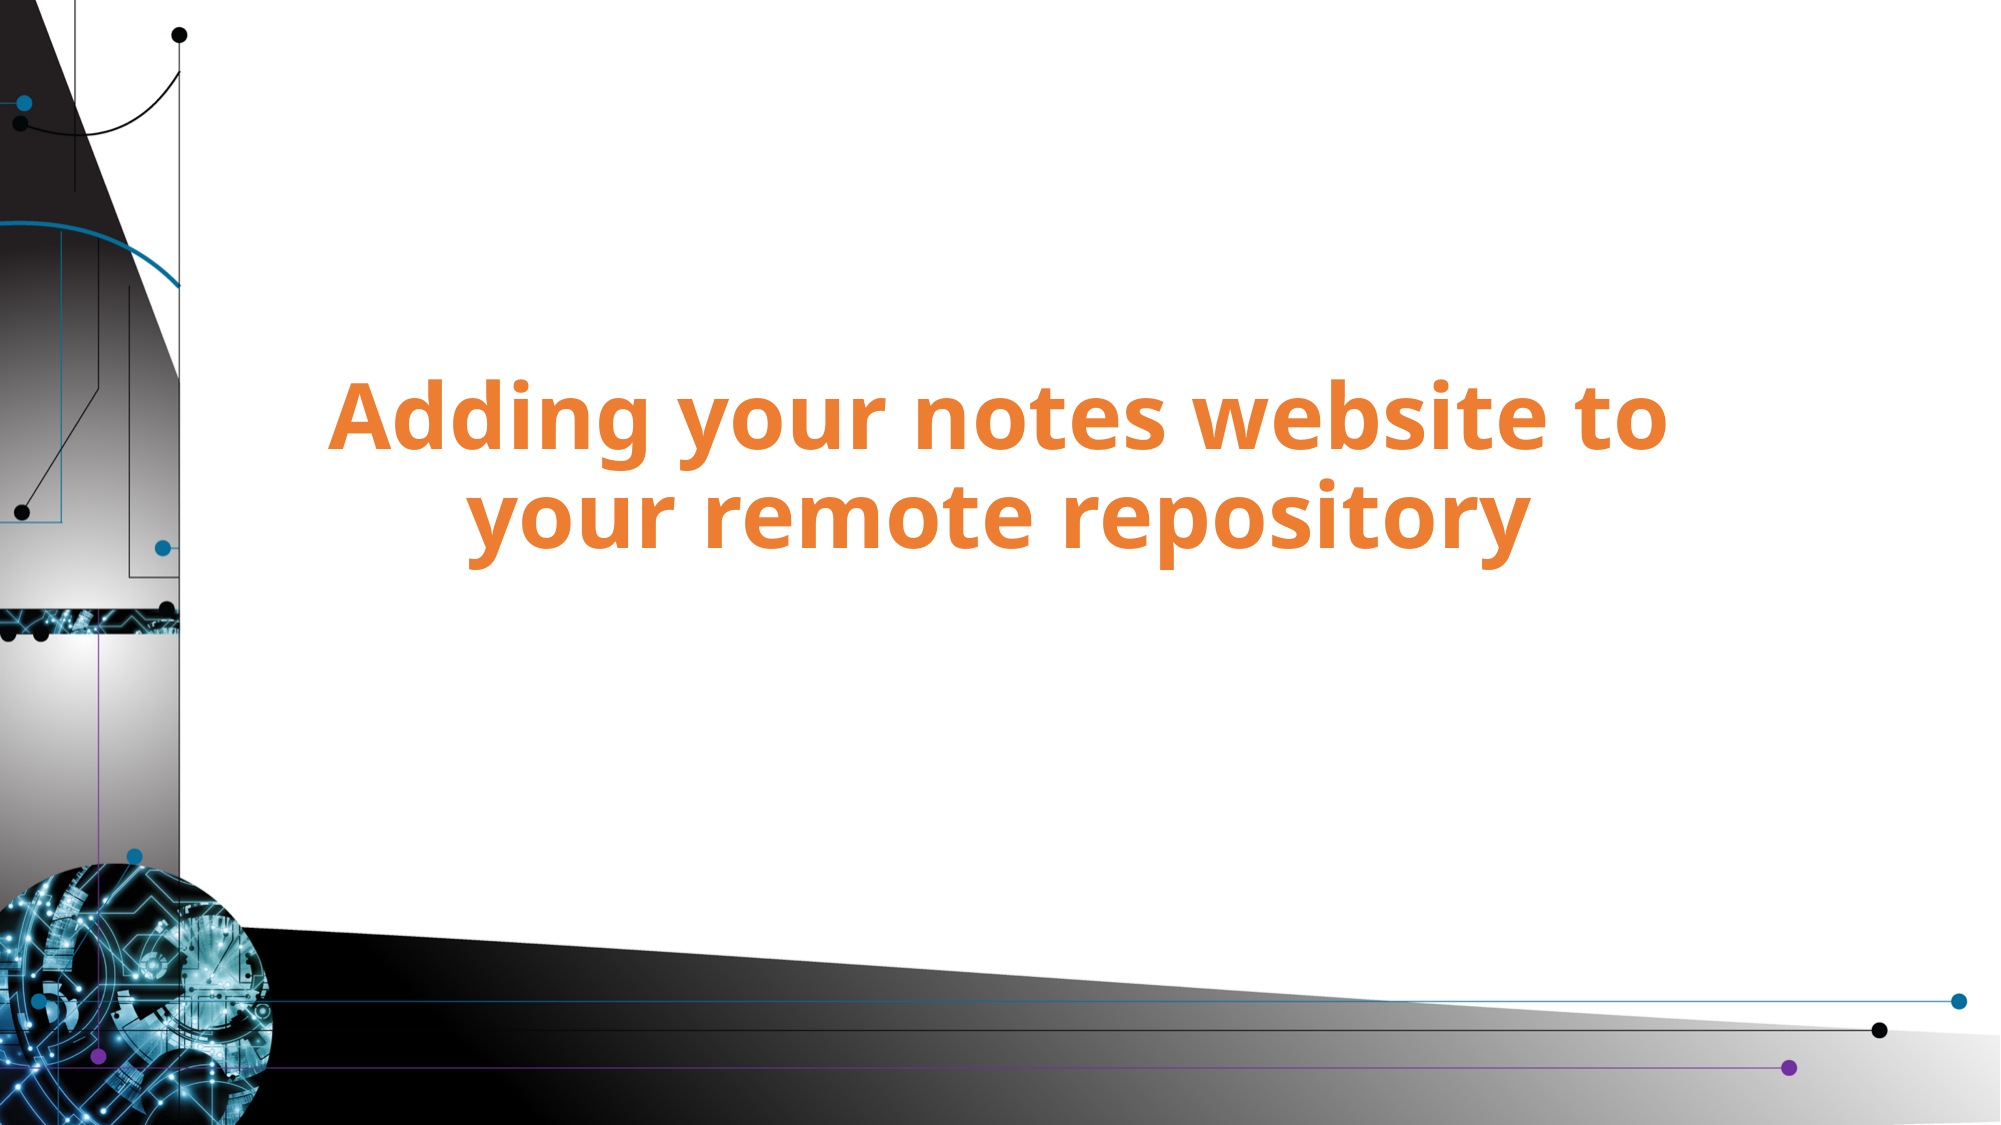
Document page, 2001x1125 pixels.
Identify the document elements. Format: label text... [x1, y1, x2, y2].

picture [0, 0, 2001, 1125]
title Adding your notes website to your remote repository [249, 184, 1750, 576]
